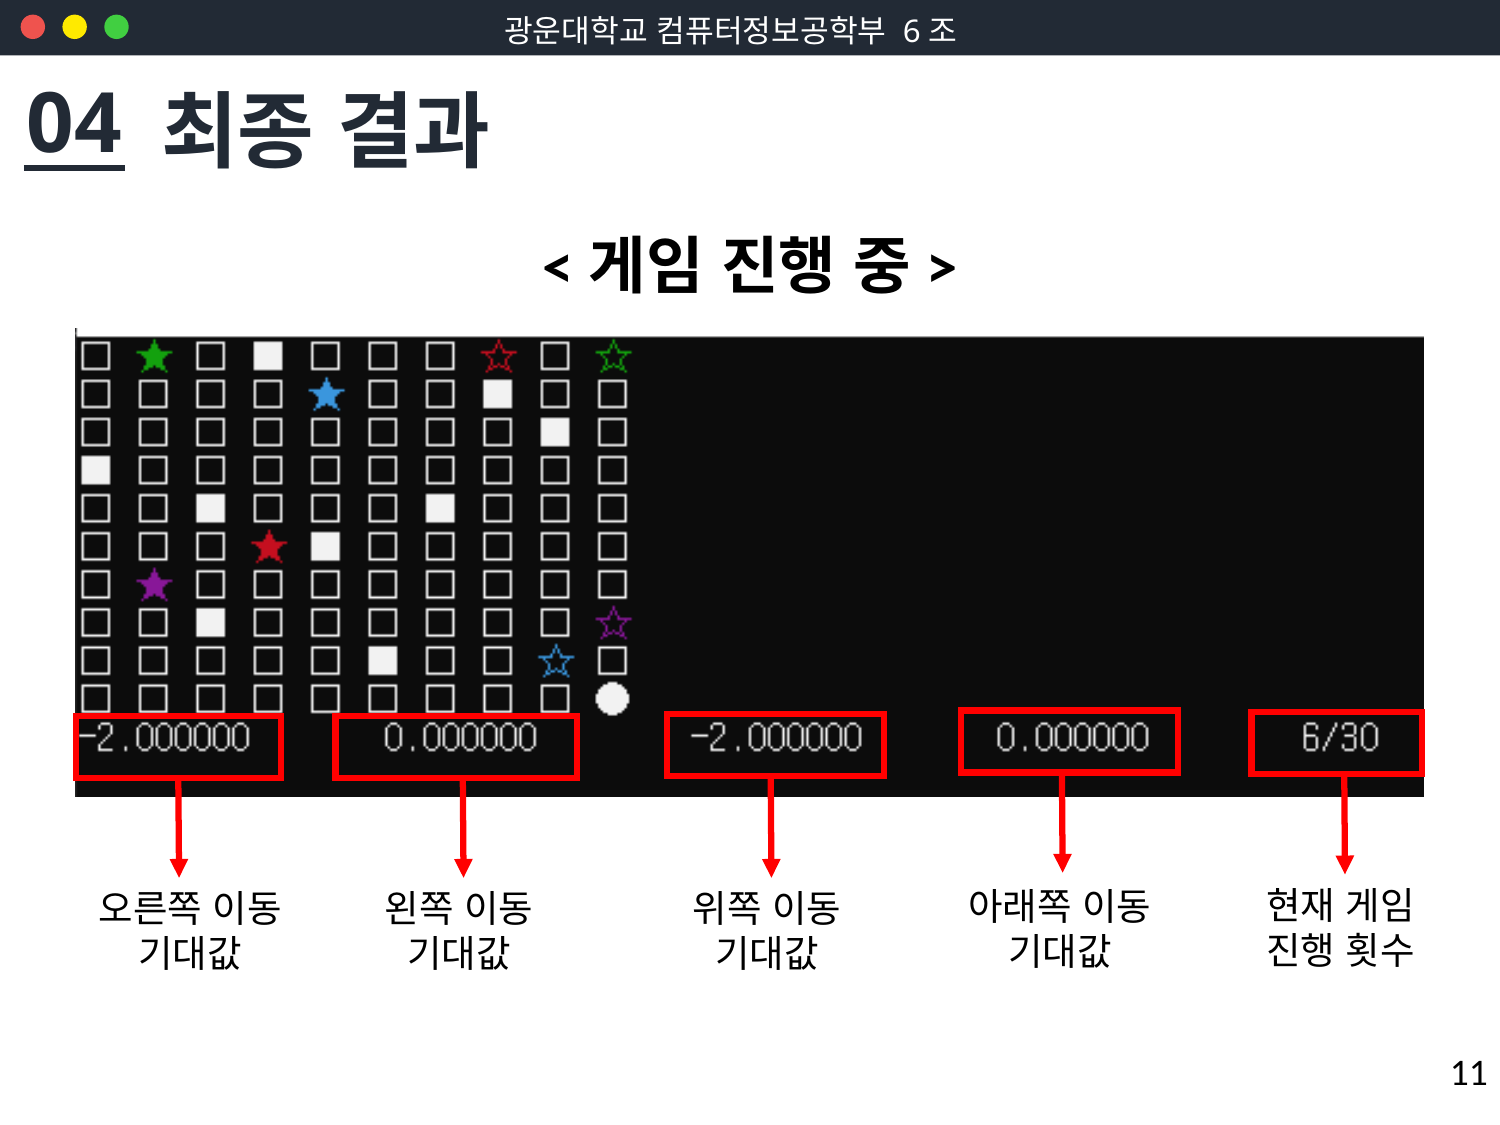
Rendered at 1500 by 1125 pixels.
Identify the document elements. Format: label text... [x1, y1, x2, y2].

slide_number 11 [1435, 1040, 1500, 1101]
text_box 04 [11, 62, 166, 177]
text_box 오른쪽 이동 기대값 [68, 877, 312, 983]
text_box 위쪽 이동 기대값 [645, 877, 889, 983]
text_box 최종 결과 [146, 70, 797, 186]
picture [75, 328, 1425, 797]
text_box <게임 진행 중> [453, 218, 1047, 309]
text_box 아래쪽 이동 기대값 [938, 876, 1182, 981]
text_box 왼쪽 이동 기대값 [337, 877, 581, 983]
text_box 현재 게임 진행 횟수 [1219, 874, 1463, 980]
